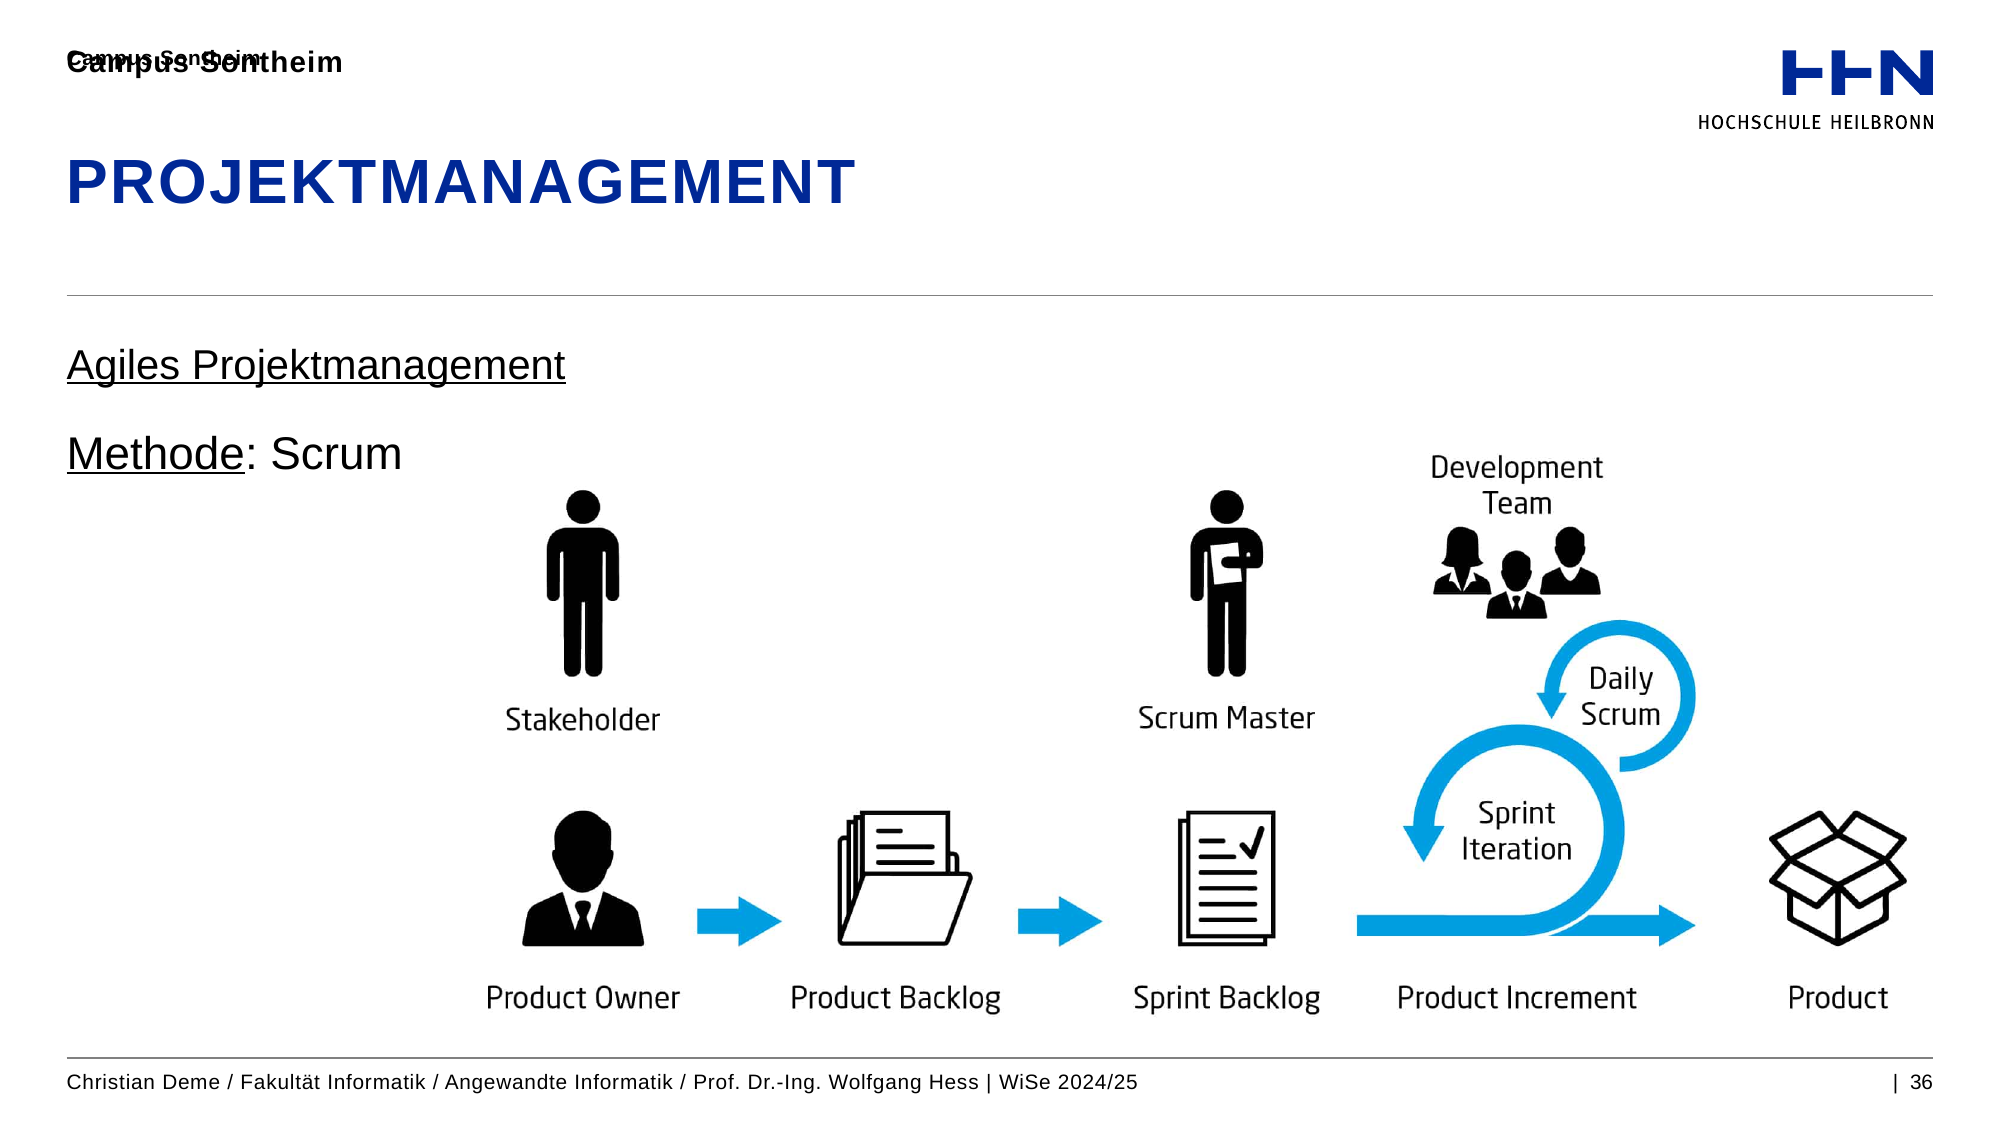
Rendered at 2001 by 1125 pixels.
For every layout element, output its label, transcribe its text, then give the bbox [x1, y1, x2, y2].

list Methode: Scrum [66, 420, 459, 1025]
slide_number | 36 [1621, 1068, 1933, 1105]
text_box Campus Sontheim [66, 42, 1277, 84]
list Agiles Projektmanagement [66, 333, 1933, 399]
footer Christian Deme / Fakultät Informatik / Angewandte Informatik / Prof. Dr.-Ing. Wolfgang Hess | WiSe 2024/25 [66, 1068, 1277, 1105]
picture [459, 419, 1933, 1047]
title PROJEKTMANAGEMENT [66, 147, 1933, 290]
